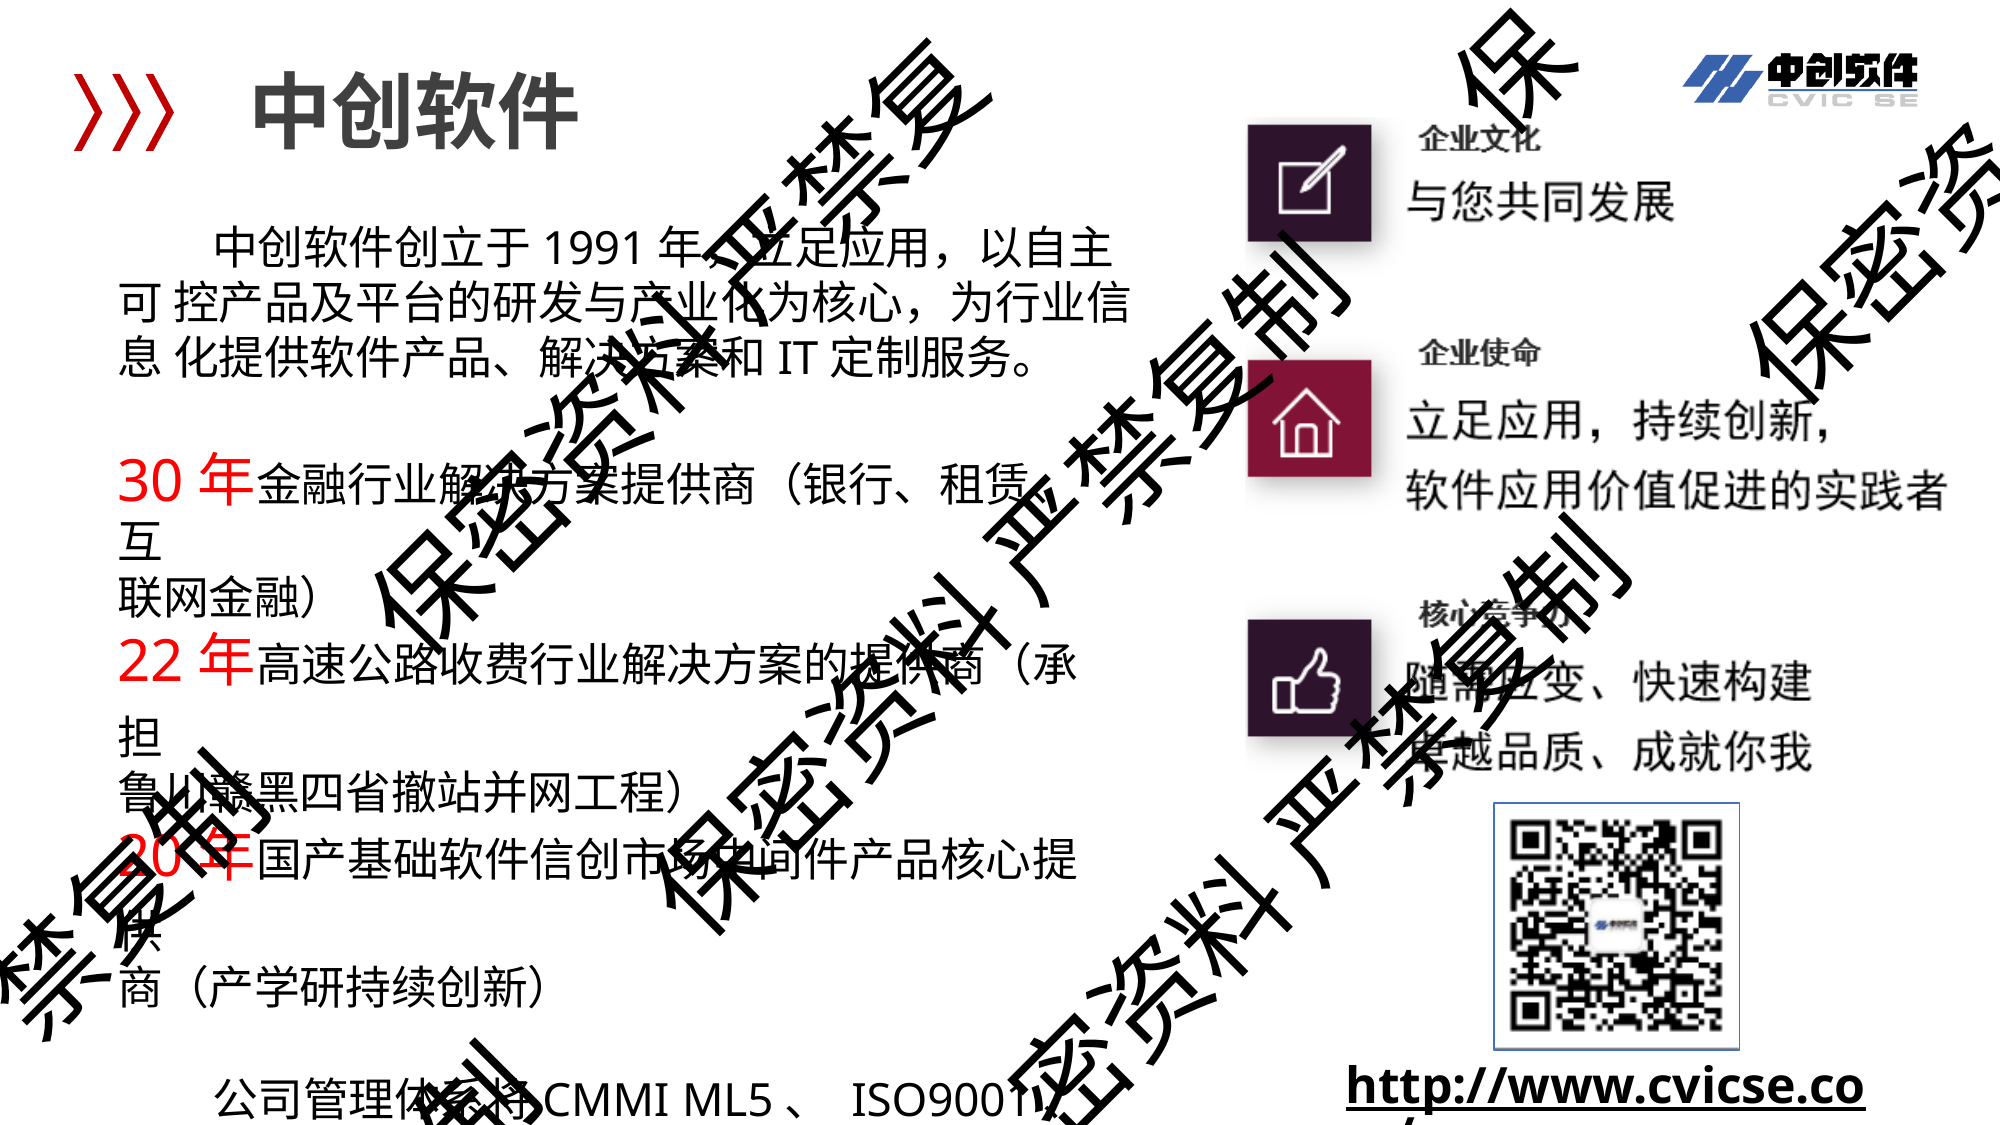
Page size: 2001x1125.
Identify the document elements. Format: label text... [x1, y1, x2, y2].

text_box 保密资料 严禁复 [356, 0, 1038, 680]
text_box 保 [1440, 0, 1632, 159]
text_box [112, 73, 141, 151]
text_box 制 [404, 1002, 596, 1125]
text_box http://www.cvicse.com/ [1343, 1051, 1886, 1122]
text_box 中创软件创立于1991年，立足应用，以自主可 控产品及平台的研发与产业化为核心，为行业信息 化提供软件产品、解决方案和IT定制服务。 [115, 216, 739, 384]
text_box [145, 73, 174, 151]
text_box [1494, 802, 1740, 1050]
text_box 禁复制 [0, 731, 305, 1062]
picture [1681, 52, 1918, 107]
text_box 密资料 严禁复制 [998, 481, 1680, 1125]
text_box [73, 74, 103, 151]
text_box 30年金融行业解决方案提供商（银行、租赁、互 联网金融） 22年高速公路收费行业解决方案的提供商（承担 鲁川赣黑四省撤站并网工程） 20年国产基础软件信创市场中间件产品核心提供 商（产学研持续创新） 公司管理体系将CMMI ML5、 ISO9001、 ISO/IEC 27001等系列标准要求根据公司情况进行 了有效融合，并持续推广落地。 2 [115, 441, 1120, 1125]
text_box 中创软件创立于1991年，立足应用，以自主可 控产品及平台的研发与产业化为核心，为行业信息 化提供软件产品、解决方案和IT定制服务。 [732, 216, 1146, 384]
text_box [1245, 117, 1948, 774]
title 中创软件 [246, 56, 584, 216]
text_box 保密资料 严禁复制 [638, 200, 1398, 961]
text_box 保密资 [1731, 99, 2000, 430]
